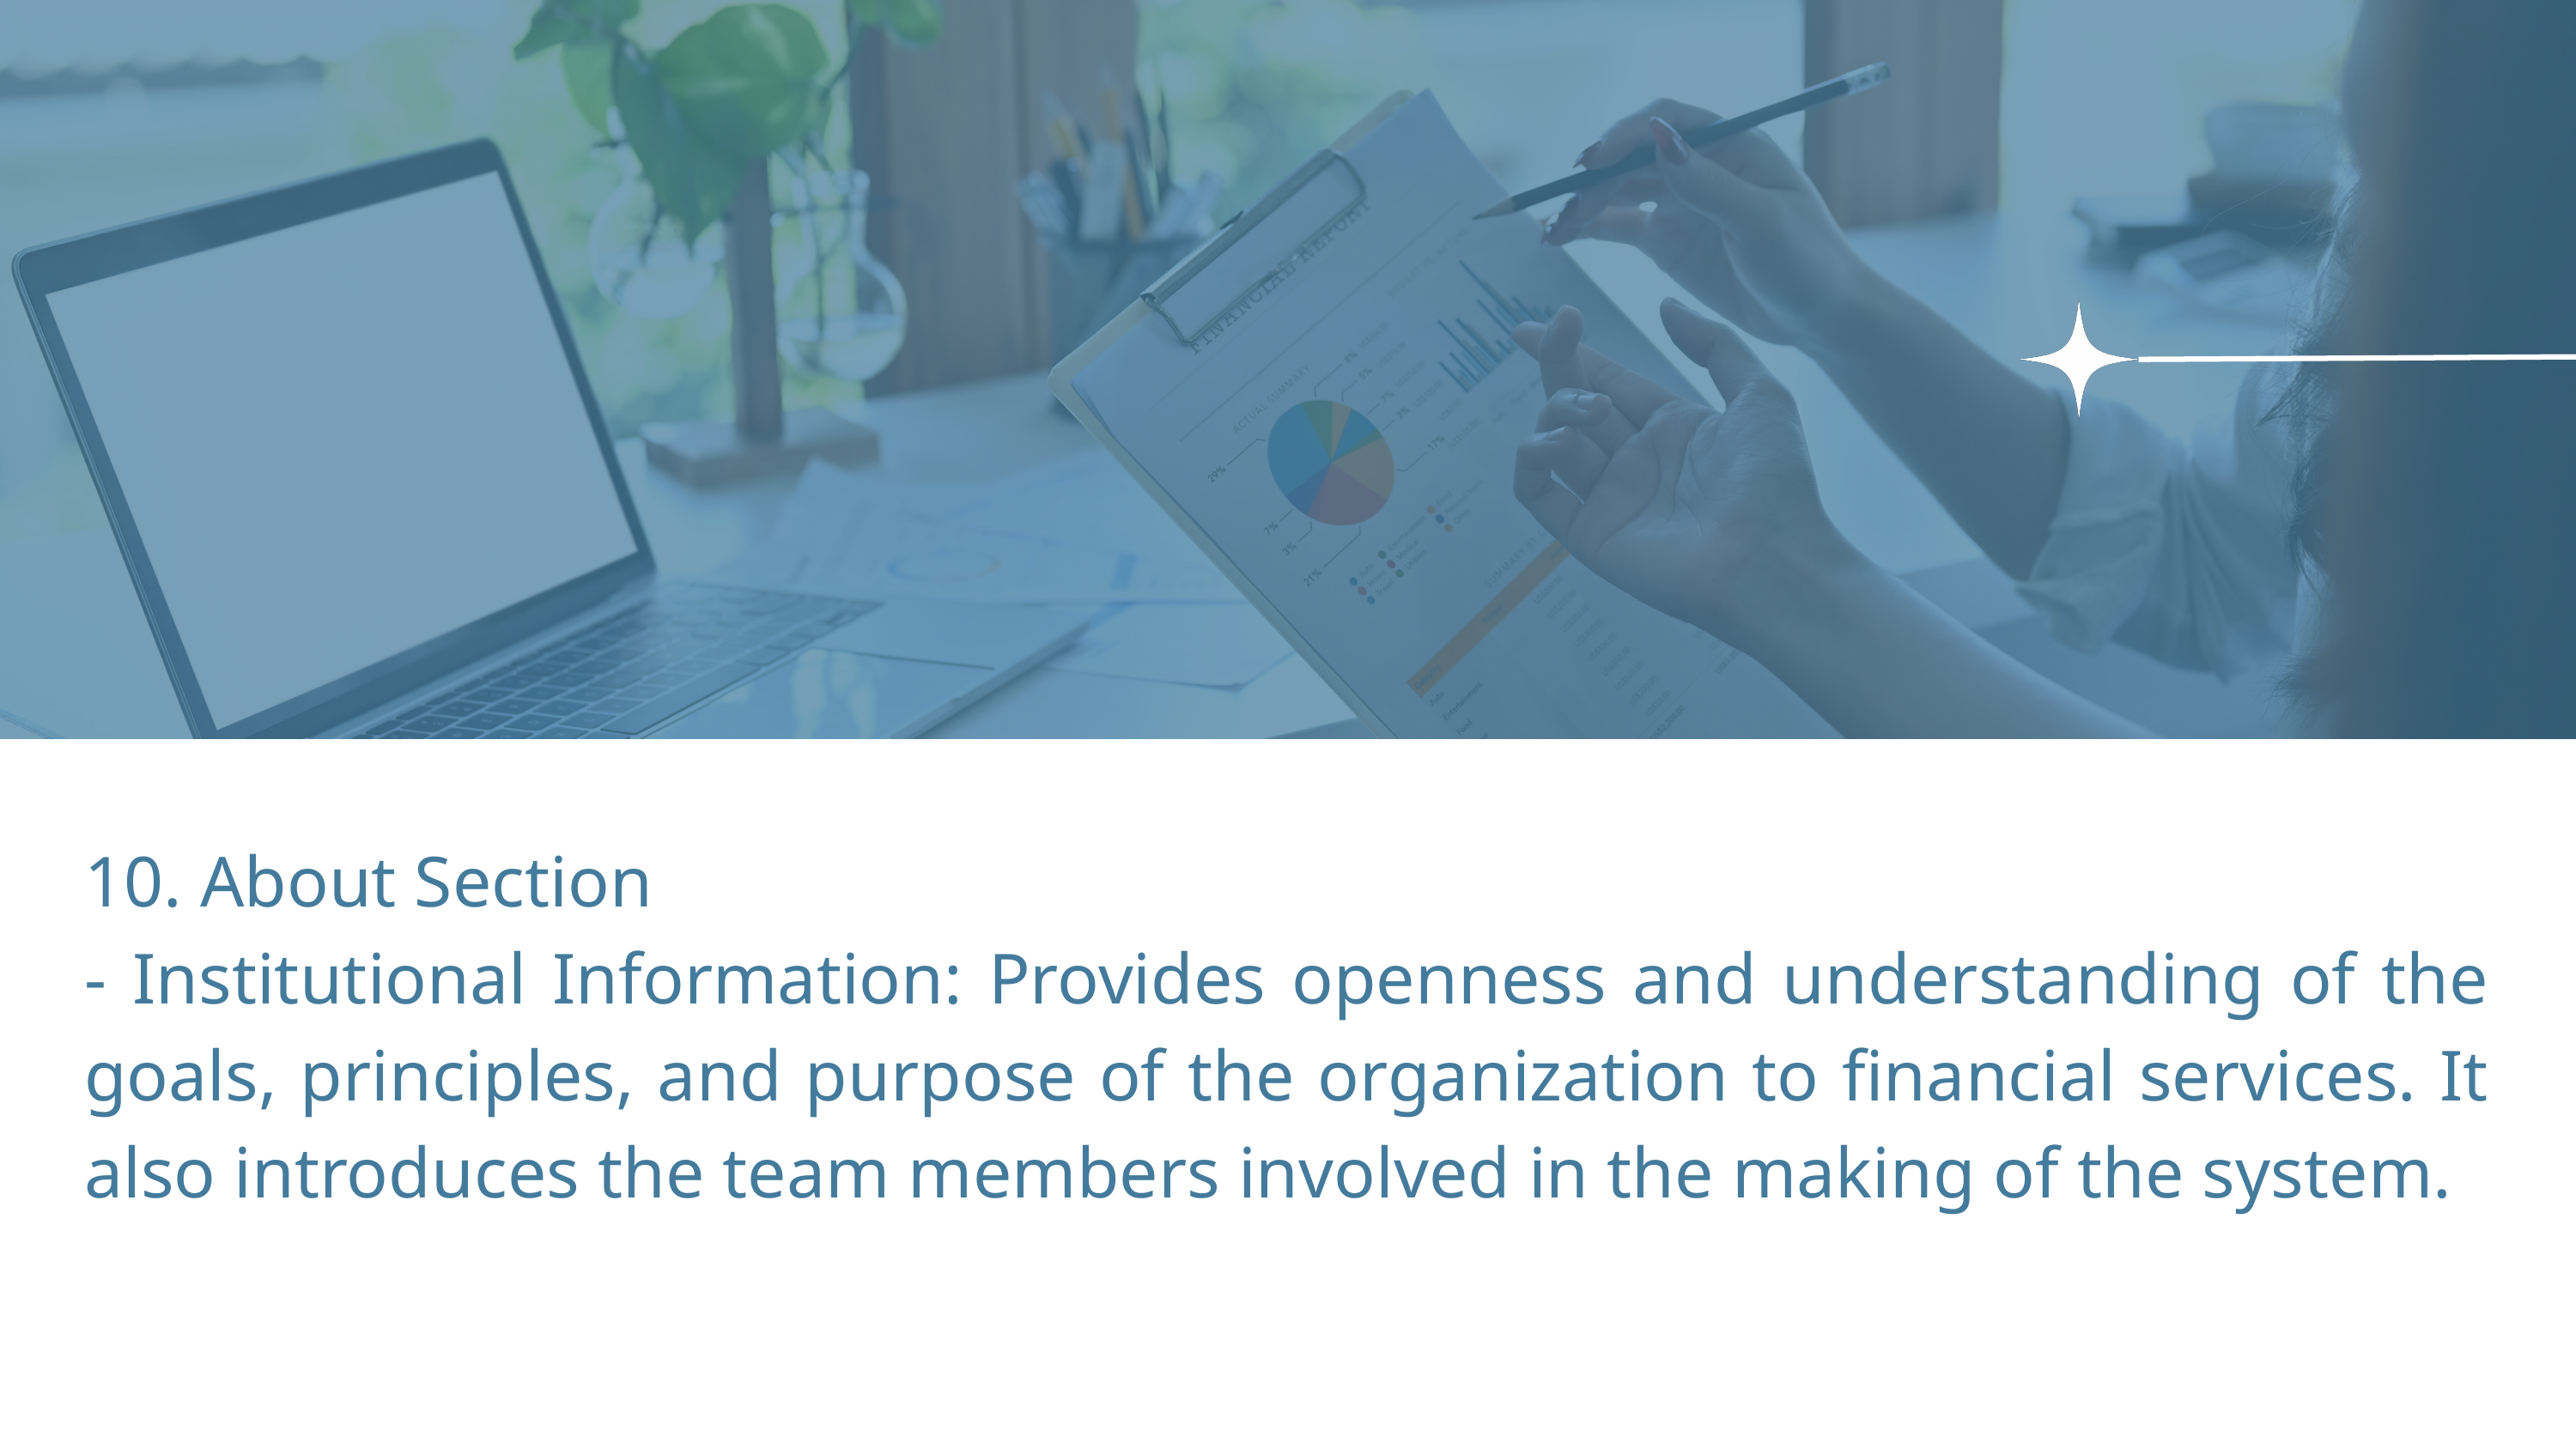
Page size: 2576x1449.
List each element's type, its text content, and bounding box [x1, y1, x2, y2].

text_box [0, 0, 2576, 739]
text_box 10. About Section - Institutional Information: Provides openness and understanding of the goals, principles, and purpose of the organization to financial services. It also introduces the team members involved in the making of the system. [84, 823, 2492, 1212]
